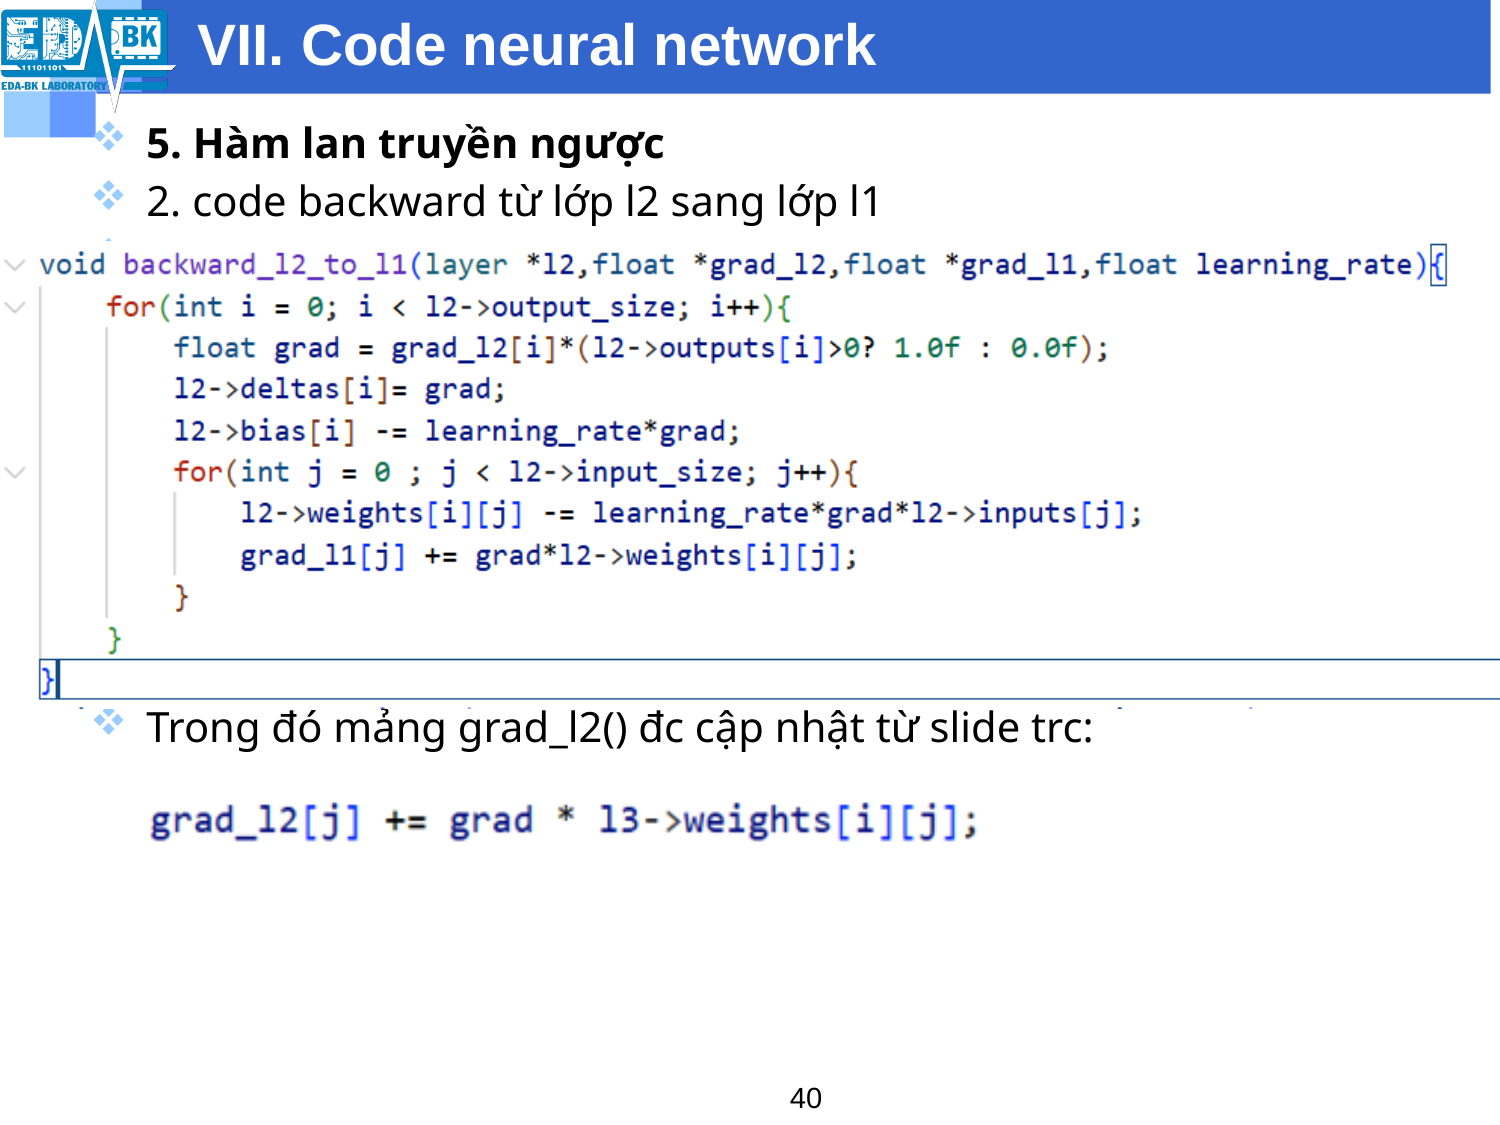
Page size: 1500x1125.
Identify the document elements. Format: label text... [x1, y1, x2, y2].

list 5. Hàm lan truyền ngược 2. code backward từ lớp l2 sang lớp l1 \ Trong đó mảng grad_l2() đc cập nhật từ slide trc: [75, 717, 1425, 1063]
list 5. Hàm lan truyền ngược 2. code backward từ lớp l2 sang lớp l1 \ Trong đó mảng grad_l2() đc cập nhật từ slide trc: [75, 109, 1425, 239]
picture [0, 0, 177, 120]
title VII. Code neural network [182, 10, 1396, 74]
picture [0, 241, 1500, 709]
slide_number 40 [487, 1072, 838, 1125]
picture [144, 801, 1011, 870]
